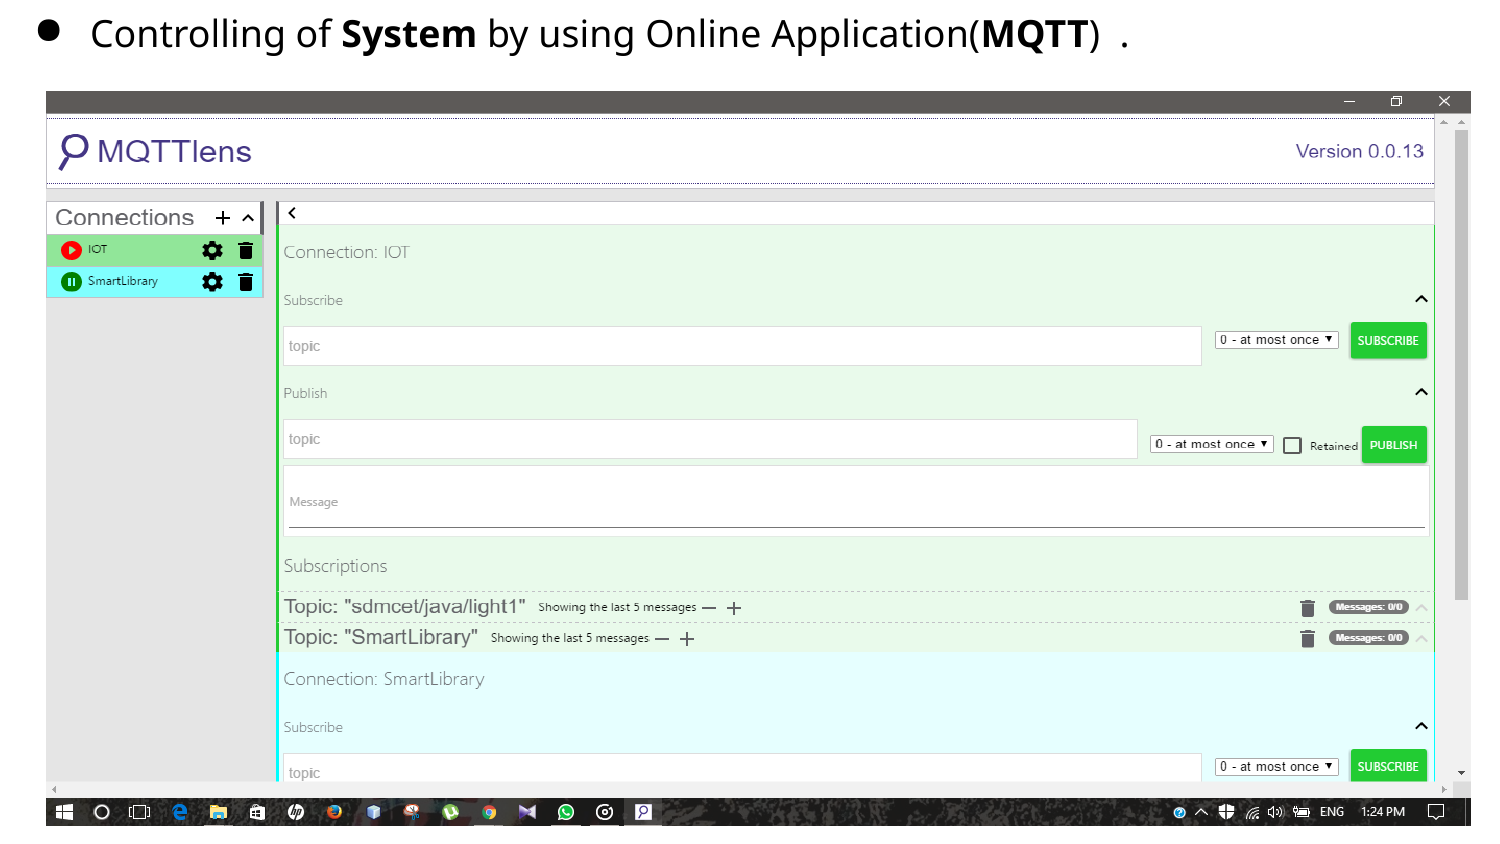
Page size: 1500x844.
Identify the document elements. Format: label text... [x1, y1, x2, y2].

text_box Controlling of System by using Online Application(MQTT) . [0, 0, 1500, 66]
picture [46, 91, 1471, 826]
